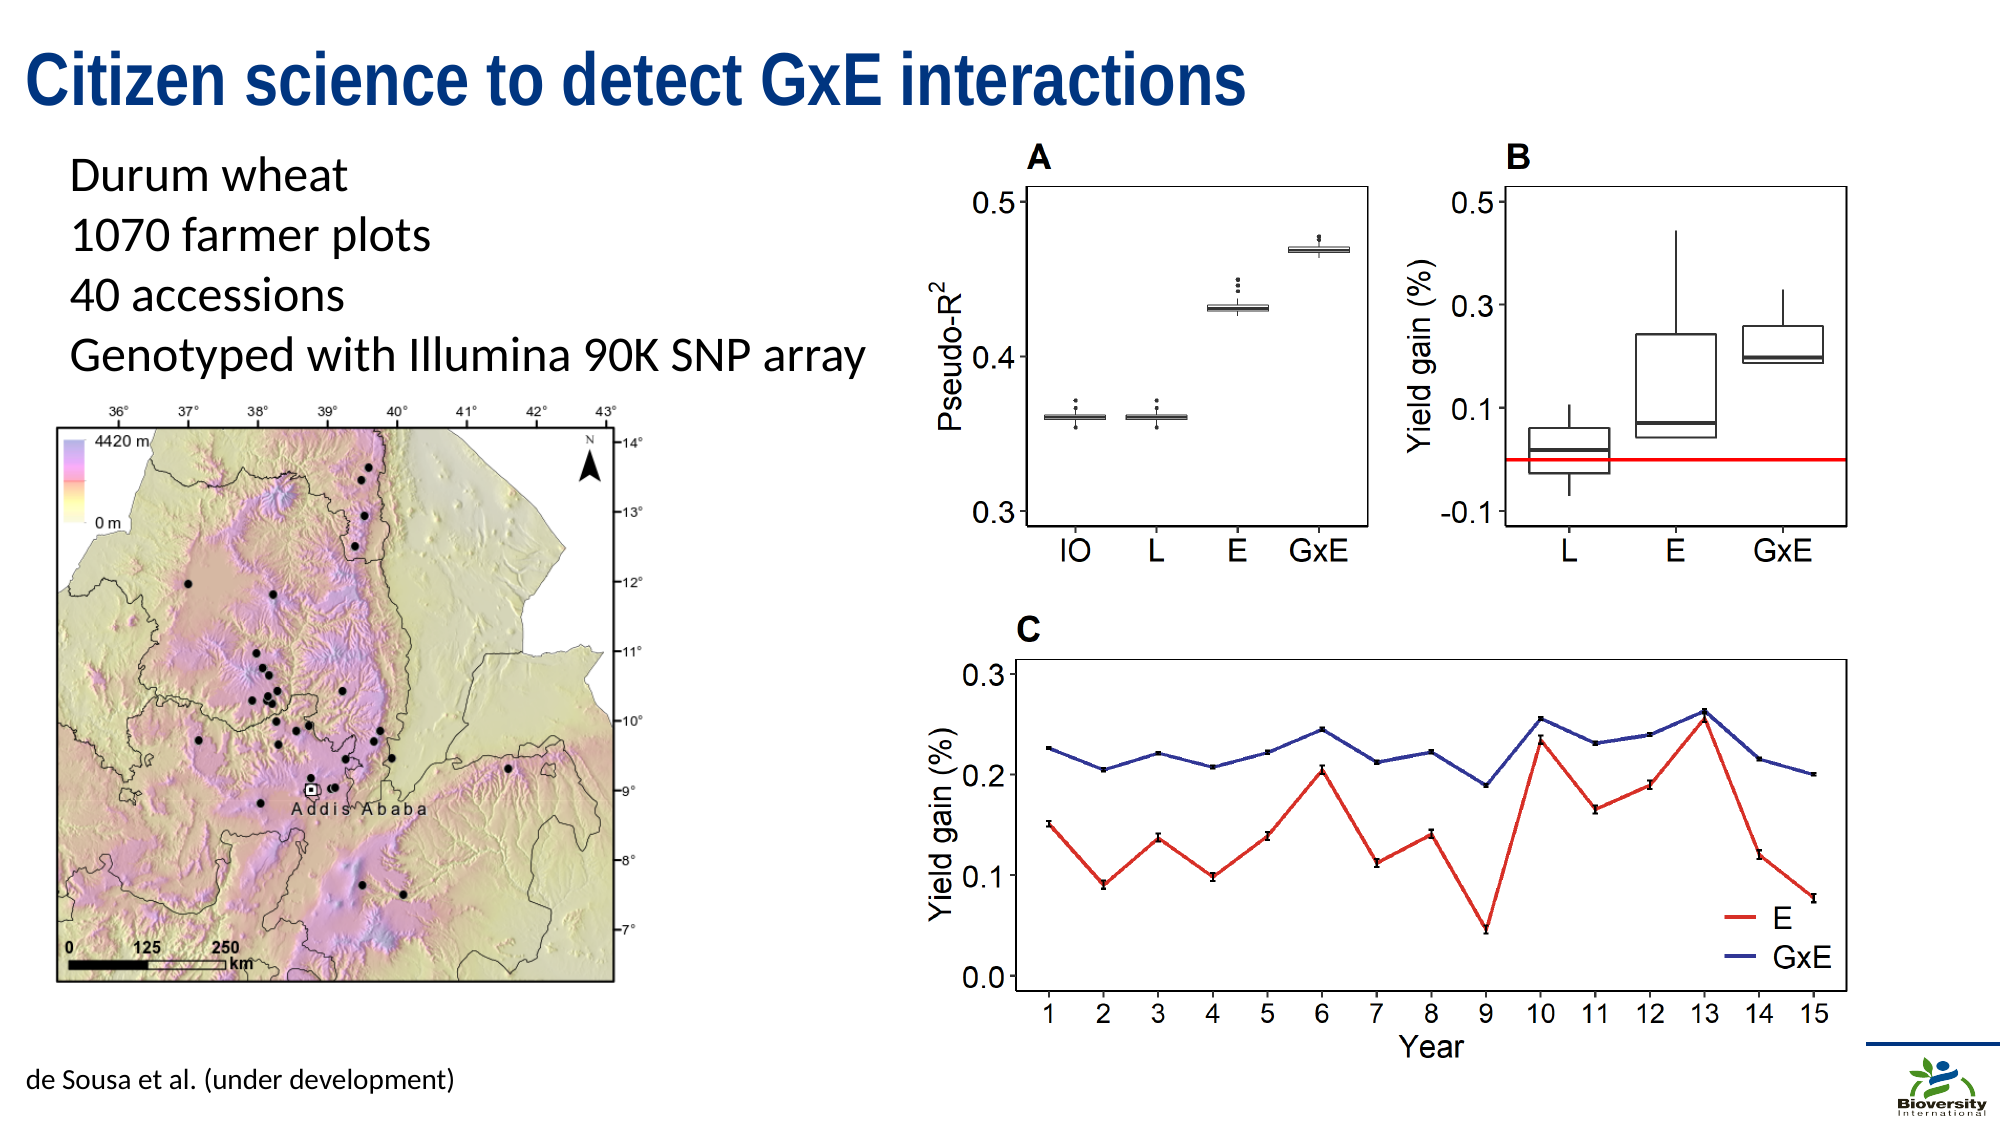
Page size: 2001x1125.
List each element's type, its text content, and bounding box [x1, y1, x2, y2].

text_box Citizen science to detect GxE interactions [11, 0, 1866, 215]
picture [51, 391, 647, 987]
picture [907, 123, 1866, 1081]
text_box de Sousa et al. (under development) [11, 1031, 1149, 1125]
picture [1898, 1057, 1987, 1116]
text_box Durum wheat 1070 farmer plots 40 accessions Genotyped with Illumina 90K SNP array [54, 133, 882, 389]
